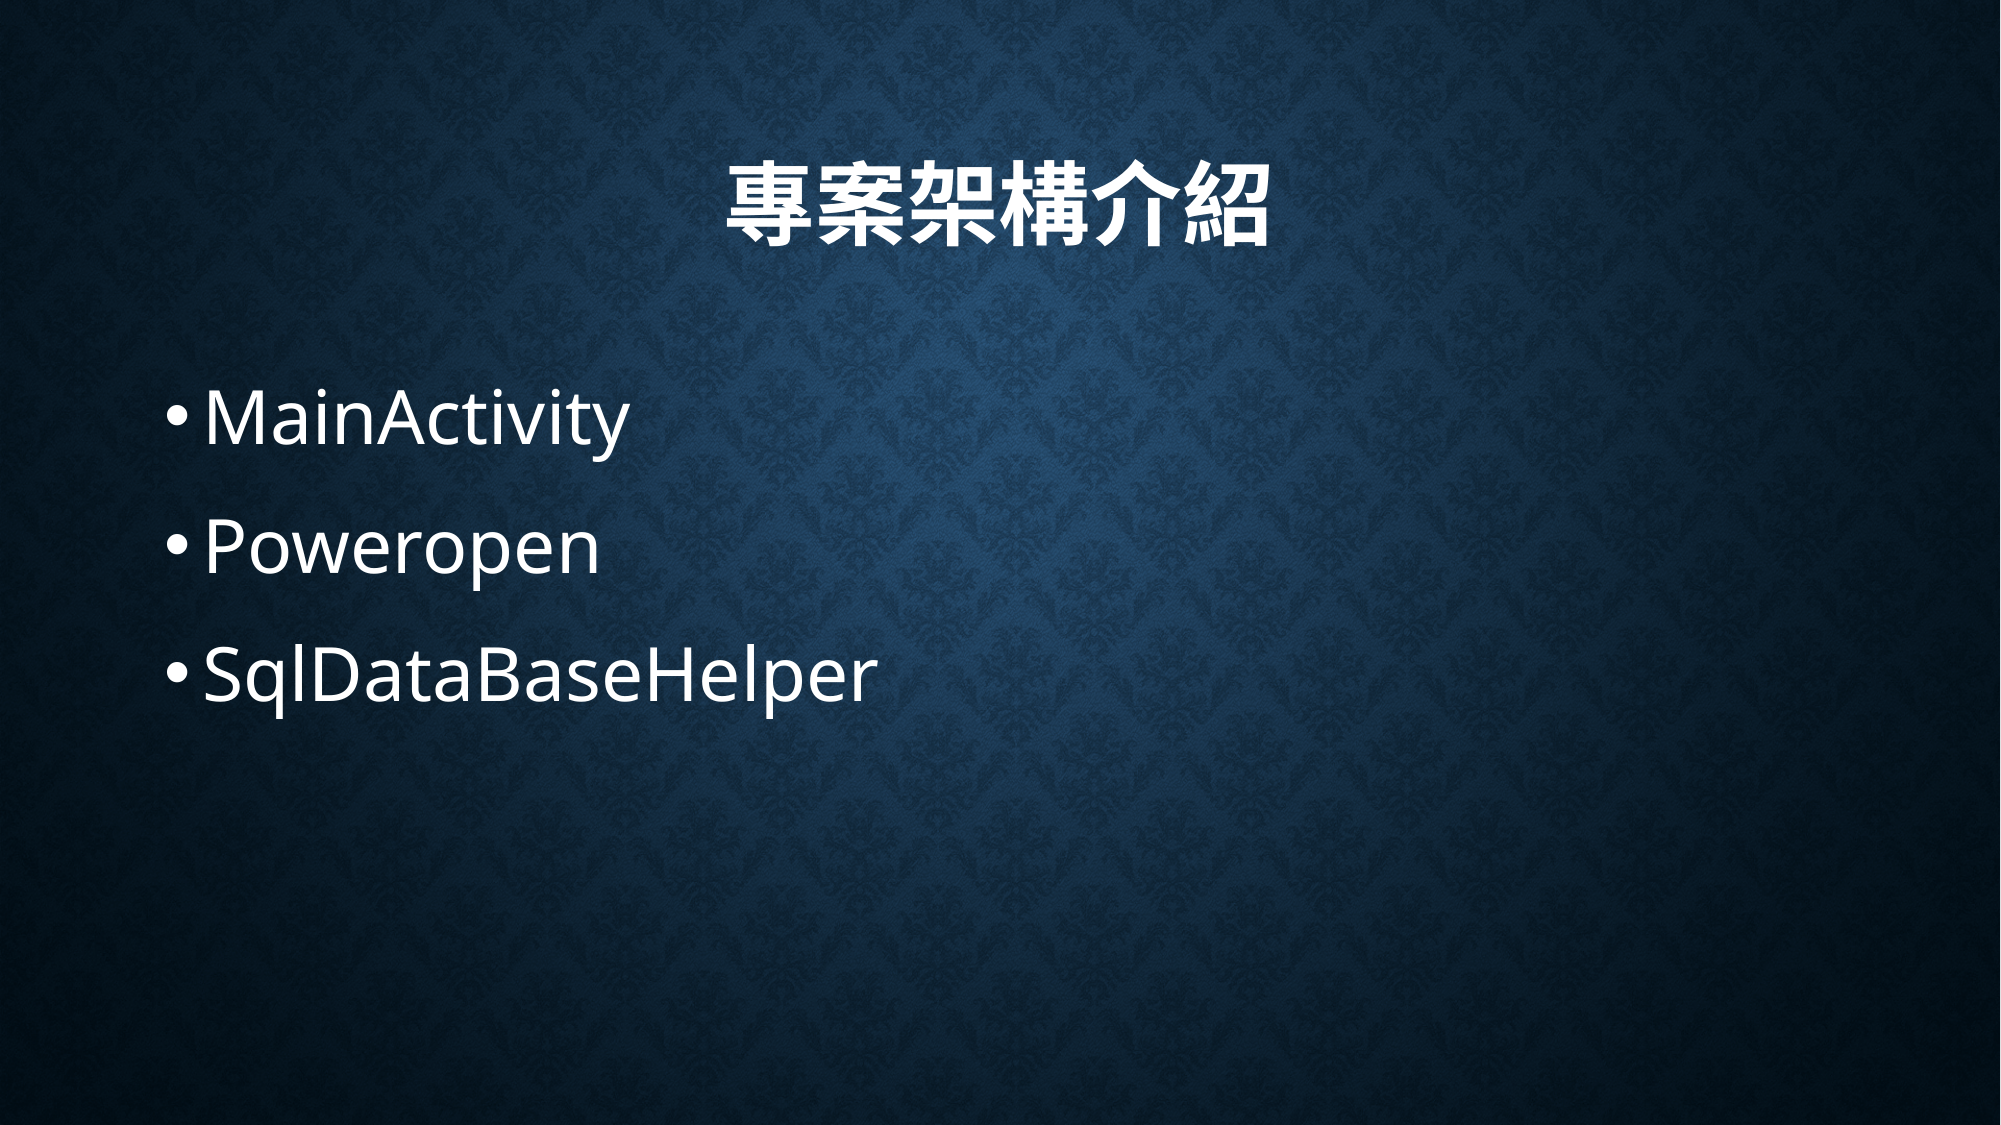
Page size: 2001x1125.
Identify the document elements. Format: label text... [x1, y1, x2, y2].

title 專案架構介紹 [149, 99, 1849, 318]
list MainActivity Poweropen SqlDataBaseHelper [149, 343, 1849, 950]
